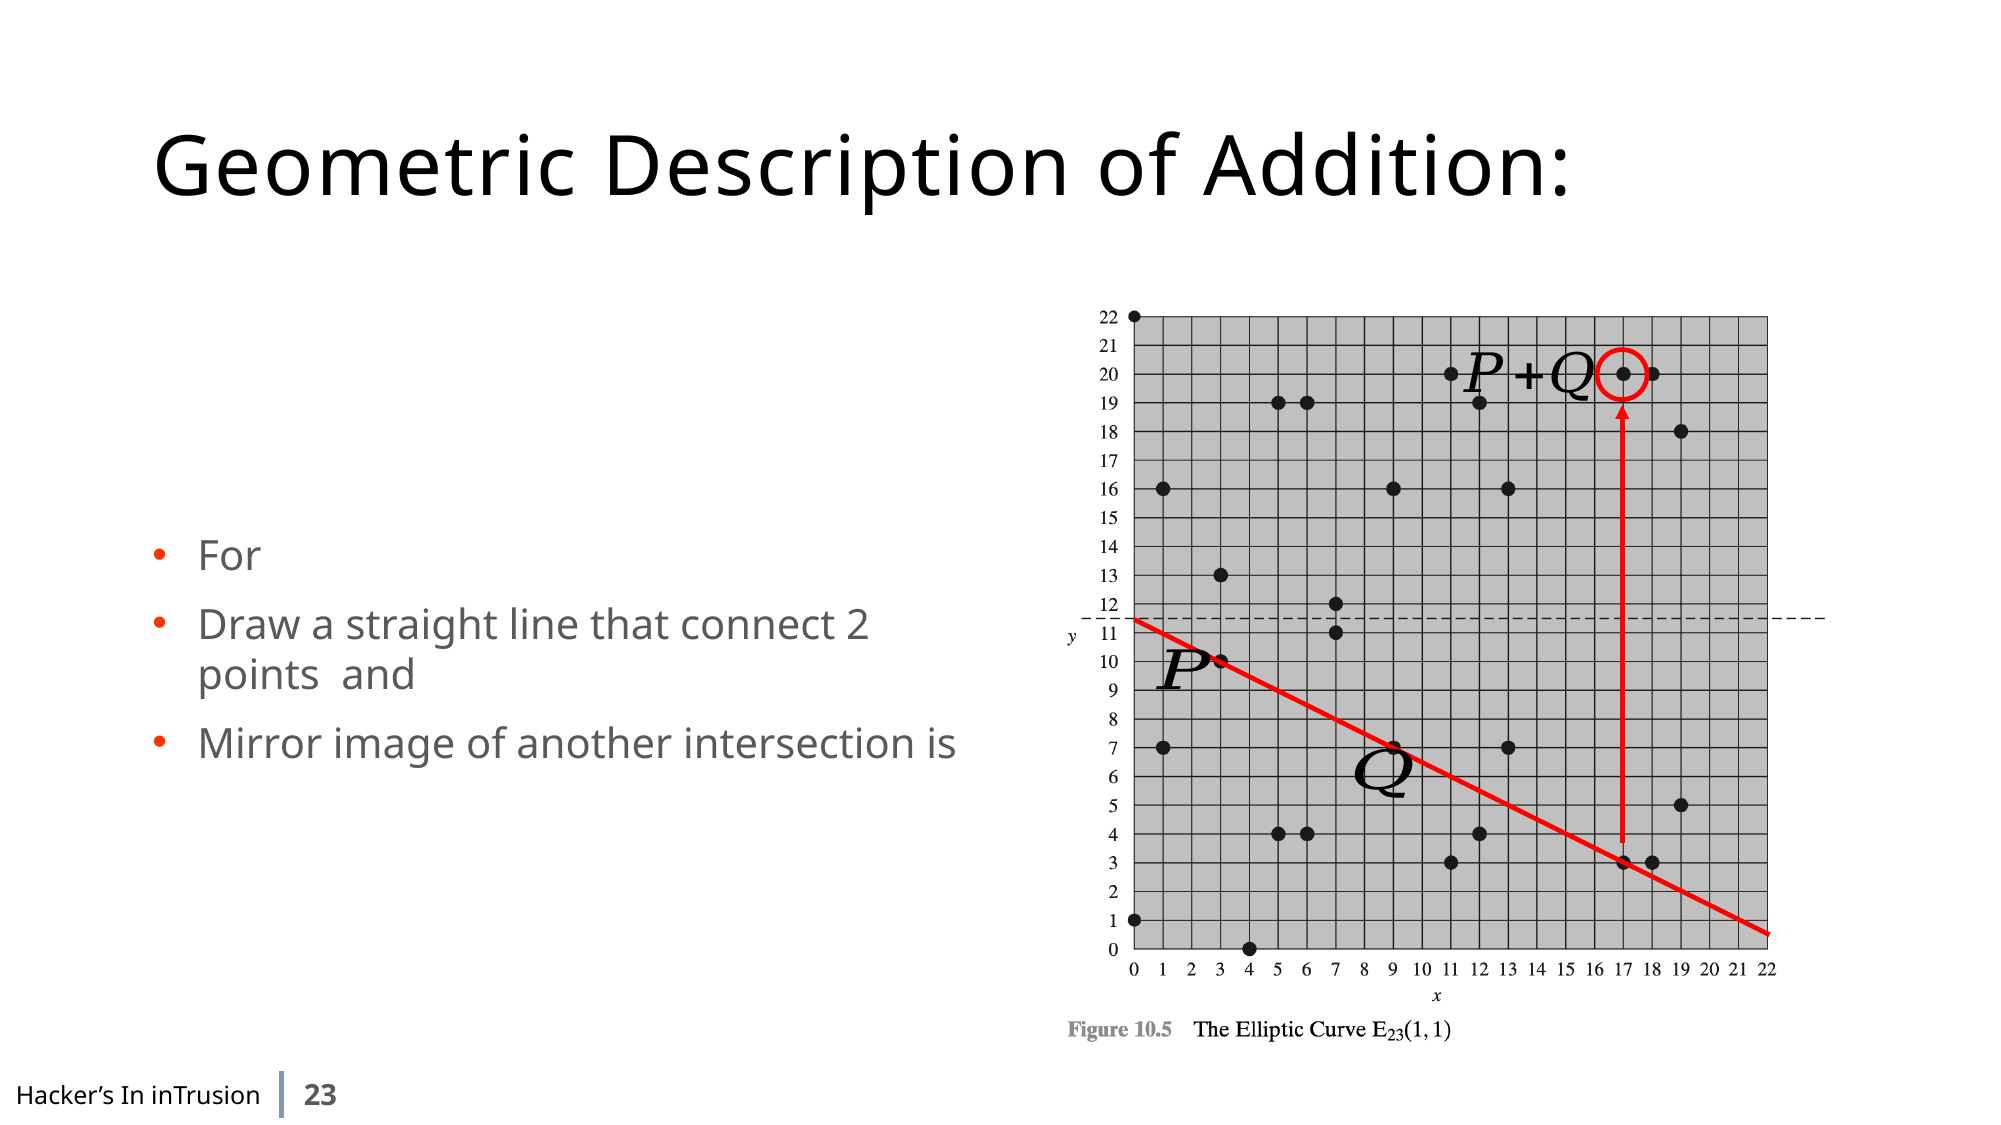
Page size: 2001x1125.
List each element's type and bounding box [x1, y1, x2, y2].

list [1039, 299, 1836, 1065]
text_box [1134, 619, 1770, 935]
